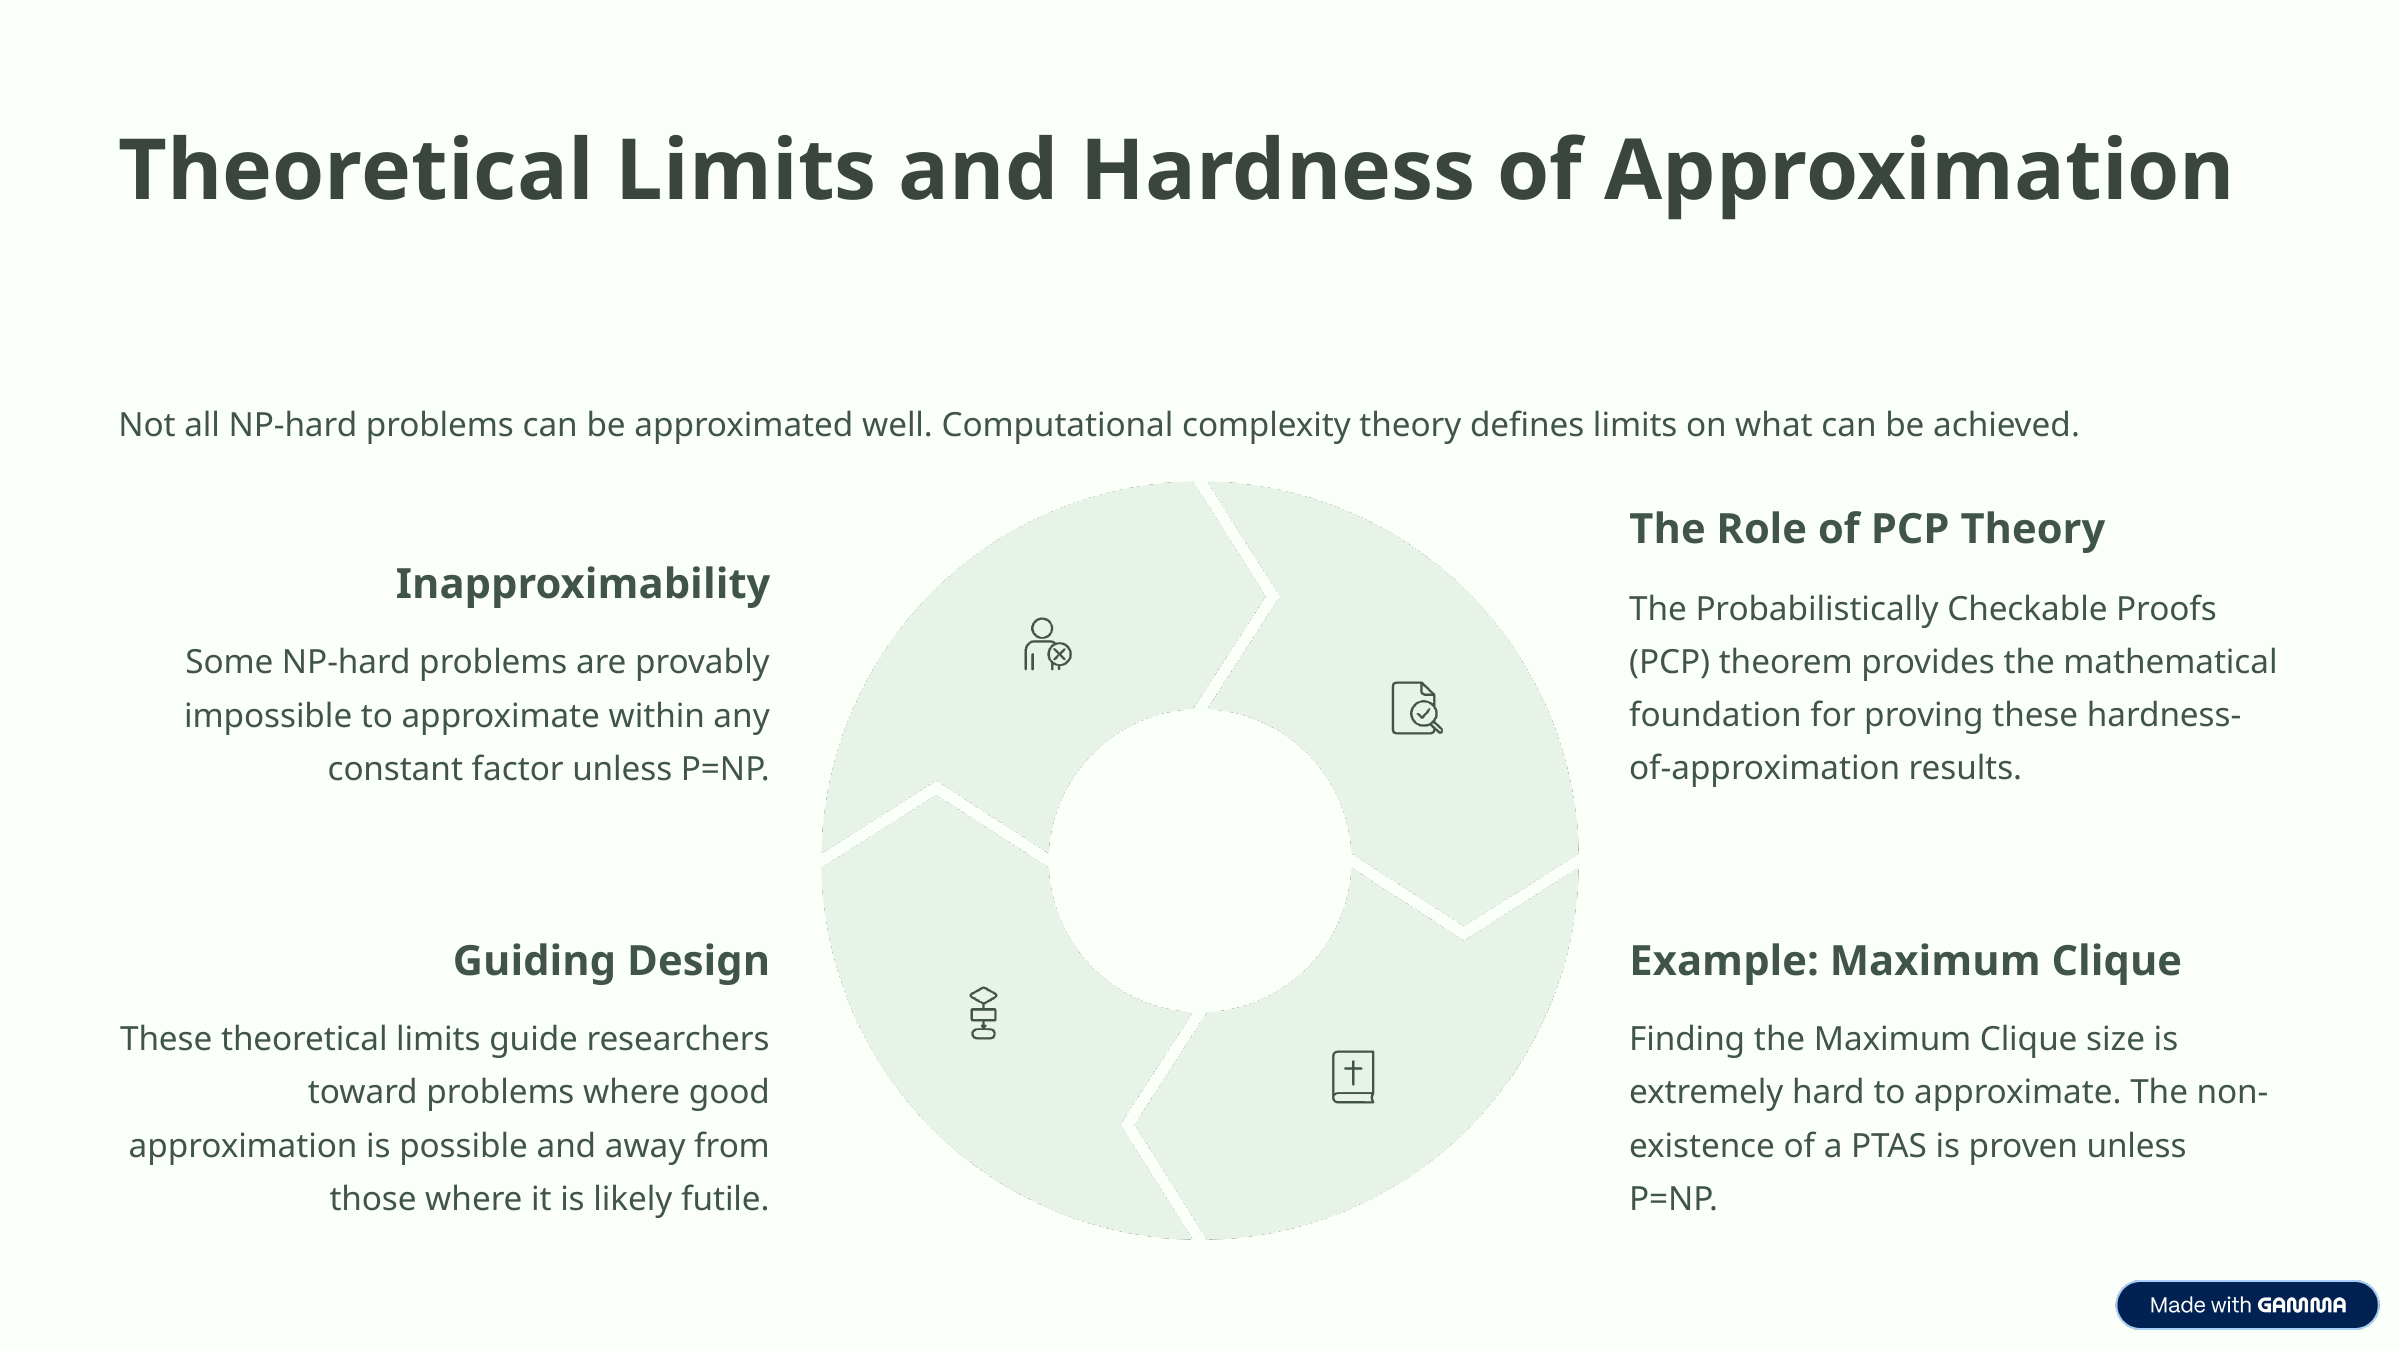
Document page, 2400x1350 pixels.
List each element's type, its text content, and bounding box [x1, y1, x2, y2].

text_box Not all NP-hard problems can be approximated well. Computational complexity theory defines limits on what can be achieved. [118, 389, 2282, 444]
text_box The Probabilistically Checkable Proofs (PCP) theorem provides the mathematical foundation for proving these hardness-of-approximation results. [1629, 573, 2282, 844]
text_box Theoretical Limits and Hardness of Approximation [118, 110, 2282, 323]
text_box Inapproximability [347, 554, 771, 608]
text_box Finding the Maximum Clique size is extremely hard to approximate. The non-existence of a PTAS is proven unless P=NP. [1629, 1004, 2282, 1221]
text_box Some NP-hard problems are provably impossible to approximate within any constant factor unless P=NP. [118, 627, 771, 790]
picture [821, 481, 1579, 1240]
text_box Example: Maximum Clique [1629, 931, 2201, 985]
text_box These theoretical limits guide researchers toward problems where good approximation is possible and away from those where it is likely futile. [118, 1004, 771, 1221]
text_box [2206, 1280, 2386, 1332]
picture [2106, 1271, 2389, 1339]
text_box Guiding Design [347, 931, 771, 985]
text_box The Role of PCP Theory [1629, 500, 2139, 554]
